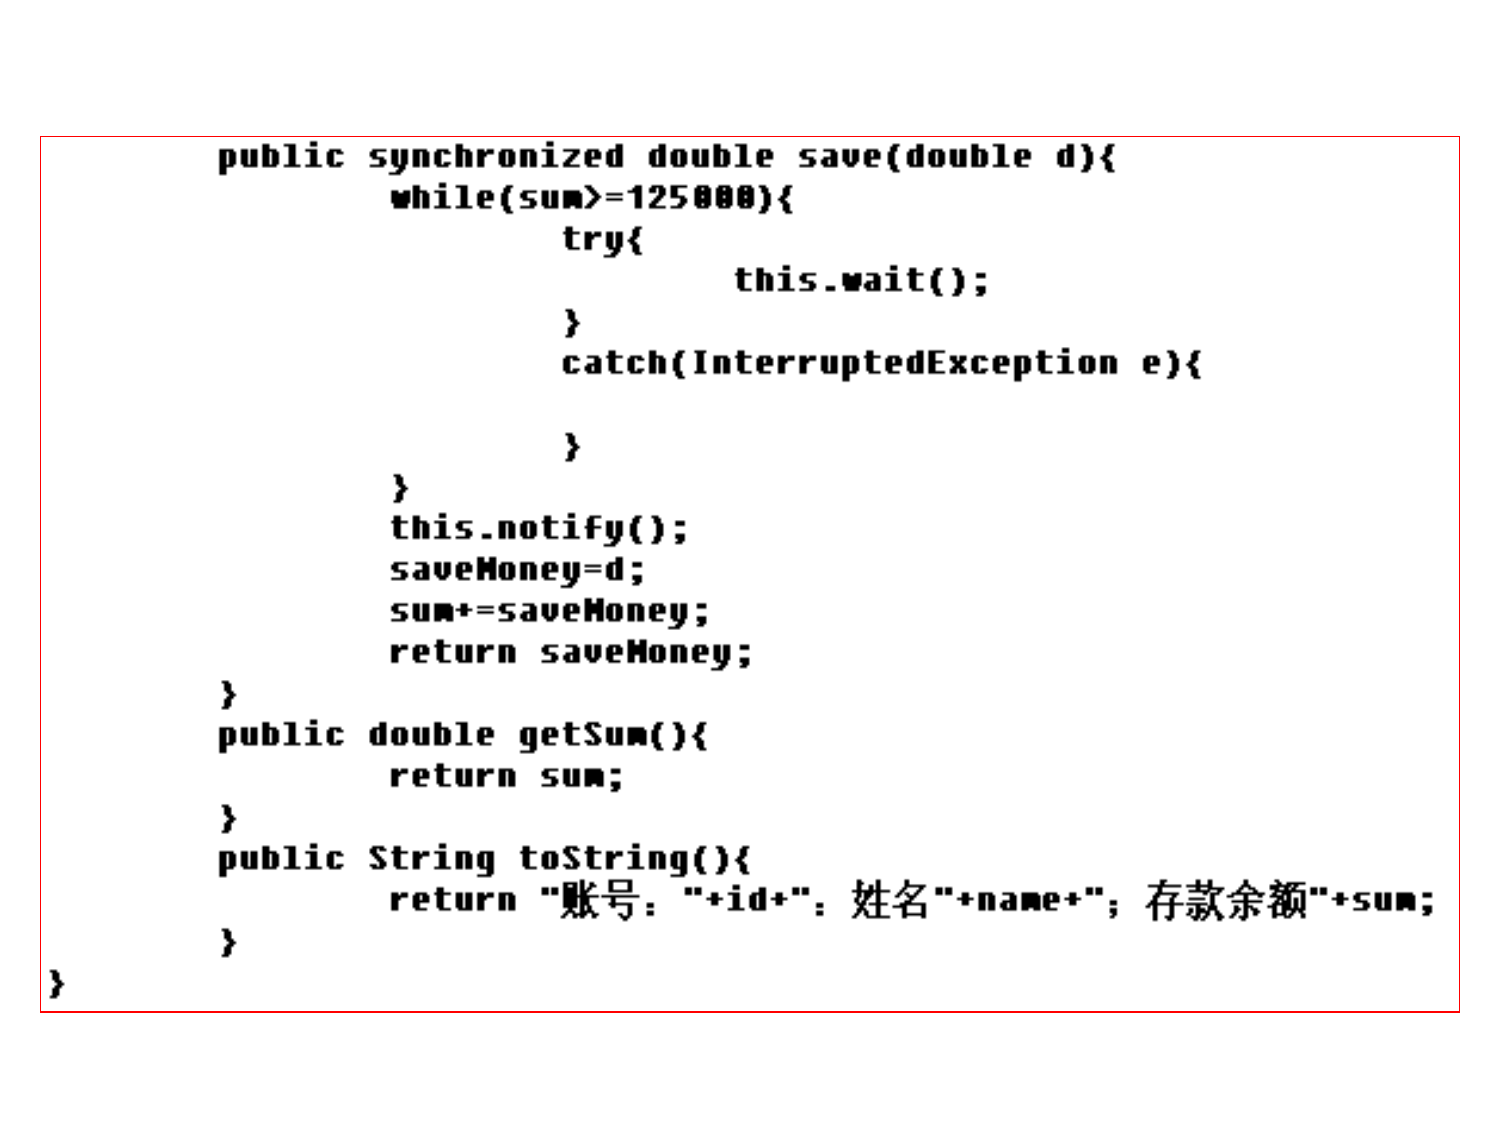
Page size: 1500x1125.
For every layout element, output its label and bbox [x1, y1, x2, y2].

picture [41, 137, 1459, 1012]
